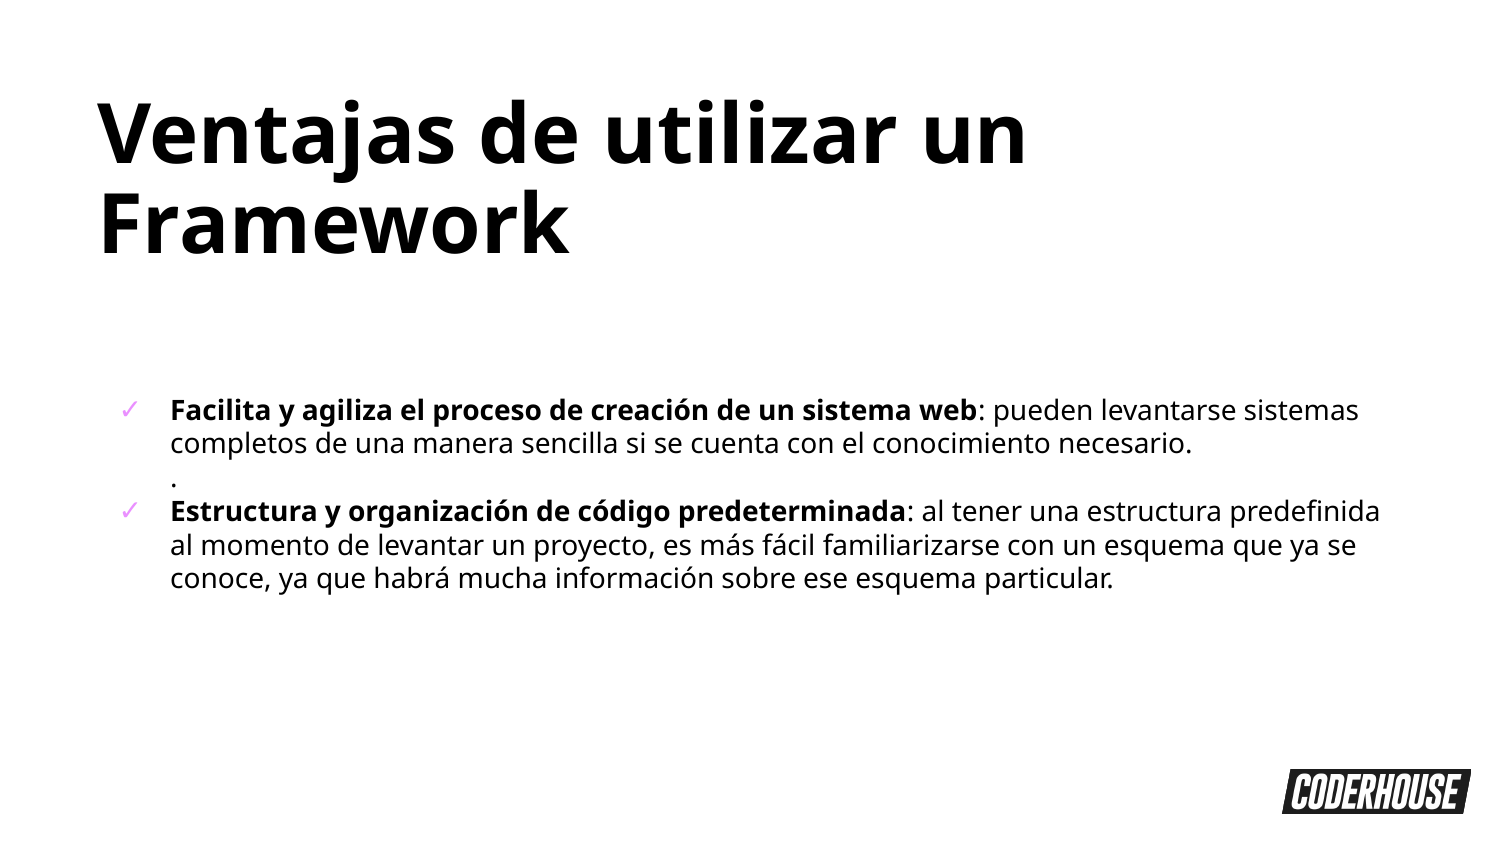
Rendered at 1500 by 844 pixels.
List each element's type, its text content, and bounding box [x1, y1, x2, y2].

picture [1281, 769, 1471, 814]
text_box Facilita y agiliza el proceso de creación de un sistema web: pueden levantarse sistemas completos de una manera sencilla si se cuenta con el conocimiento necesario. . Estructura y organización de código predeterminada: al tener una estructura predefinida al momento de levantar un proyecto, es más fácil familiarizarse con un esquema que ya se conoce, ya que habrá mucha información sobre ese esquema particular. [80, 377, 1420, 643]
text_box Ventajas de utilizar un Framework [82, 76, 1422, 287]
